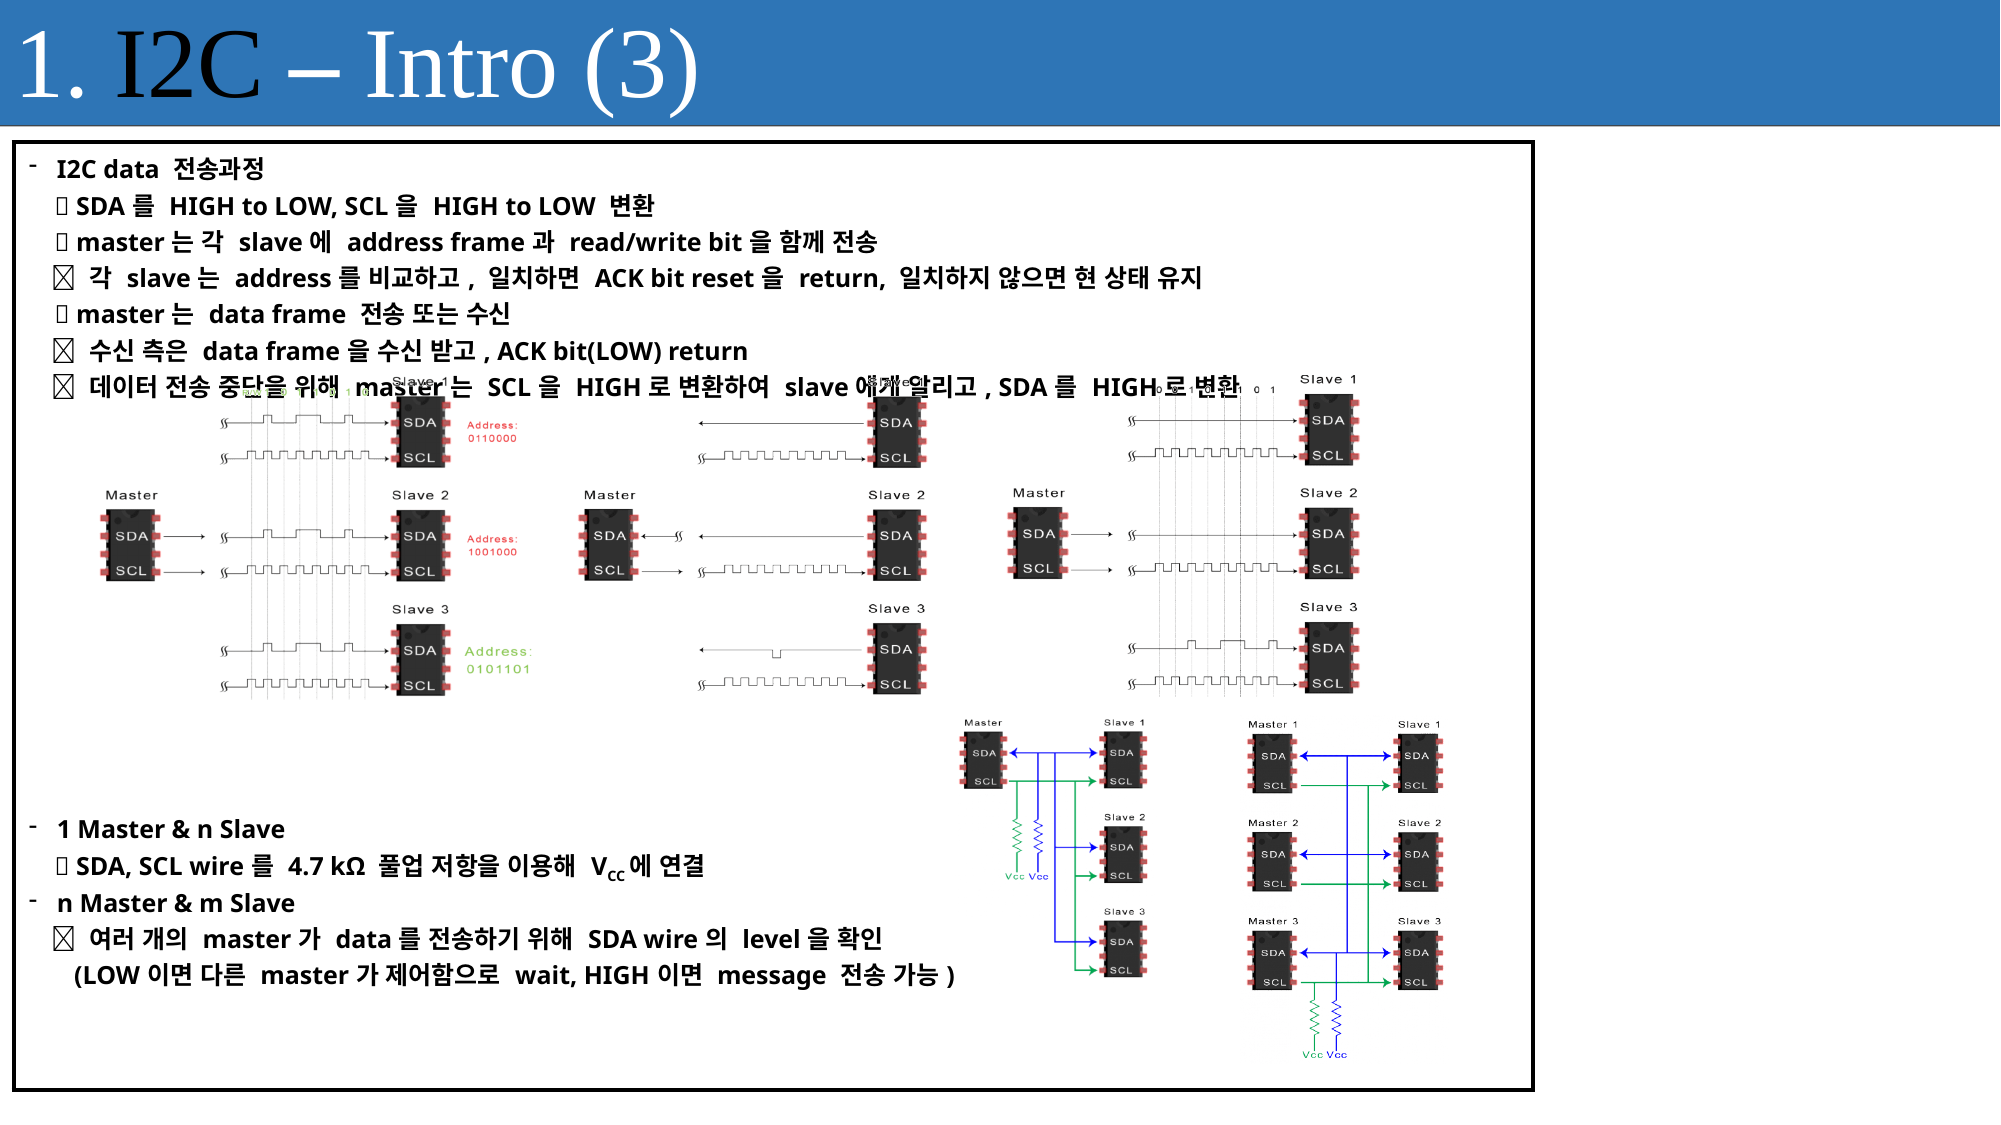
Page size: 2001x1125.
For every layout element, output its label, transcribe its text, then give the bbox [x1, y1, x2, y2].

picture [999, 375, 1368, 700]
picture [954, 715, 1157, 990]
picture [568, 375, 933, 702]
picture [96, 375, 532, 702]
picture [1240, 715, 1449, 1064]
table_header I2C data 전송과정  SDA를 HIGH to LOW, SCL을 HIGH to LOW 변환  master는 각 slave에 address frame과 read/write bit을 함께 전송  각 slave는 address를 비교하고, 일치하면 ACK bit reset을 return, 일치하지 않으면 현 상태 유지  master는 data frame 전송 또는 수신  수신 측은 data frame을 수신 받고, ACK bit(LOW) return  데이터 전송 중단을 위해 master는 SCL을 HIGH로 변환하여 slave에게 알리고, SDA를 HIGH로 변환 1 Master & n Slave  SDA, SCL wire를 4.7 kΩ 풀업 저항을 이용해 VCC에 연결 n Master & m Slave  여러 개의 master가 data를 전송하기 위해 SDA wire의 level을 확인 (LOW이면 다른 master가 제어함으로 wait, HIGH이면 message 전송 가능) [16, 144, 1531, 1088]
text_box 1. I2C – Intro (3) [0, 0, 2000, 126]
